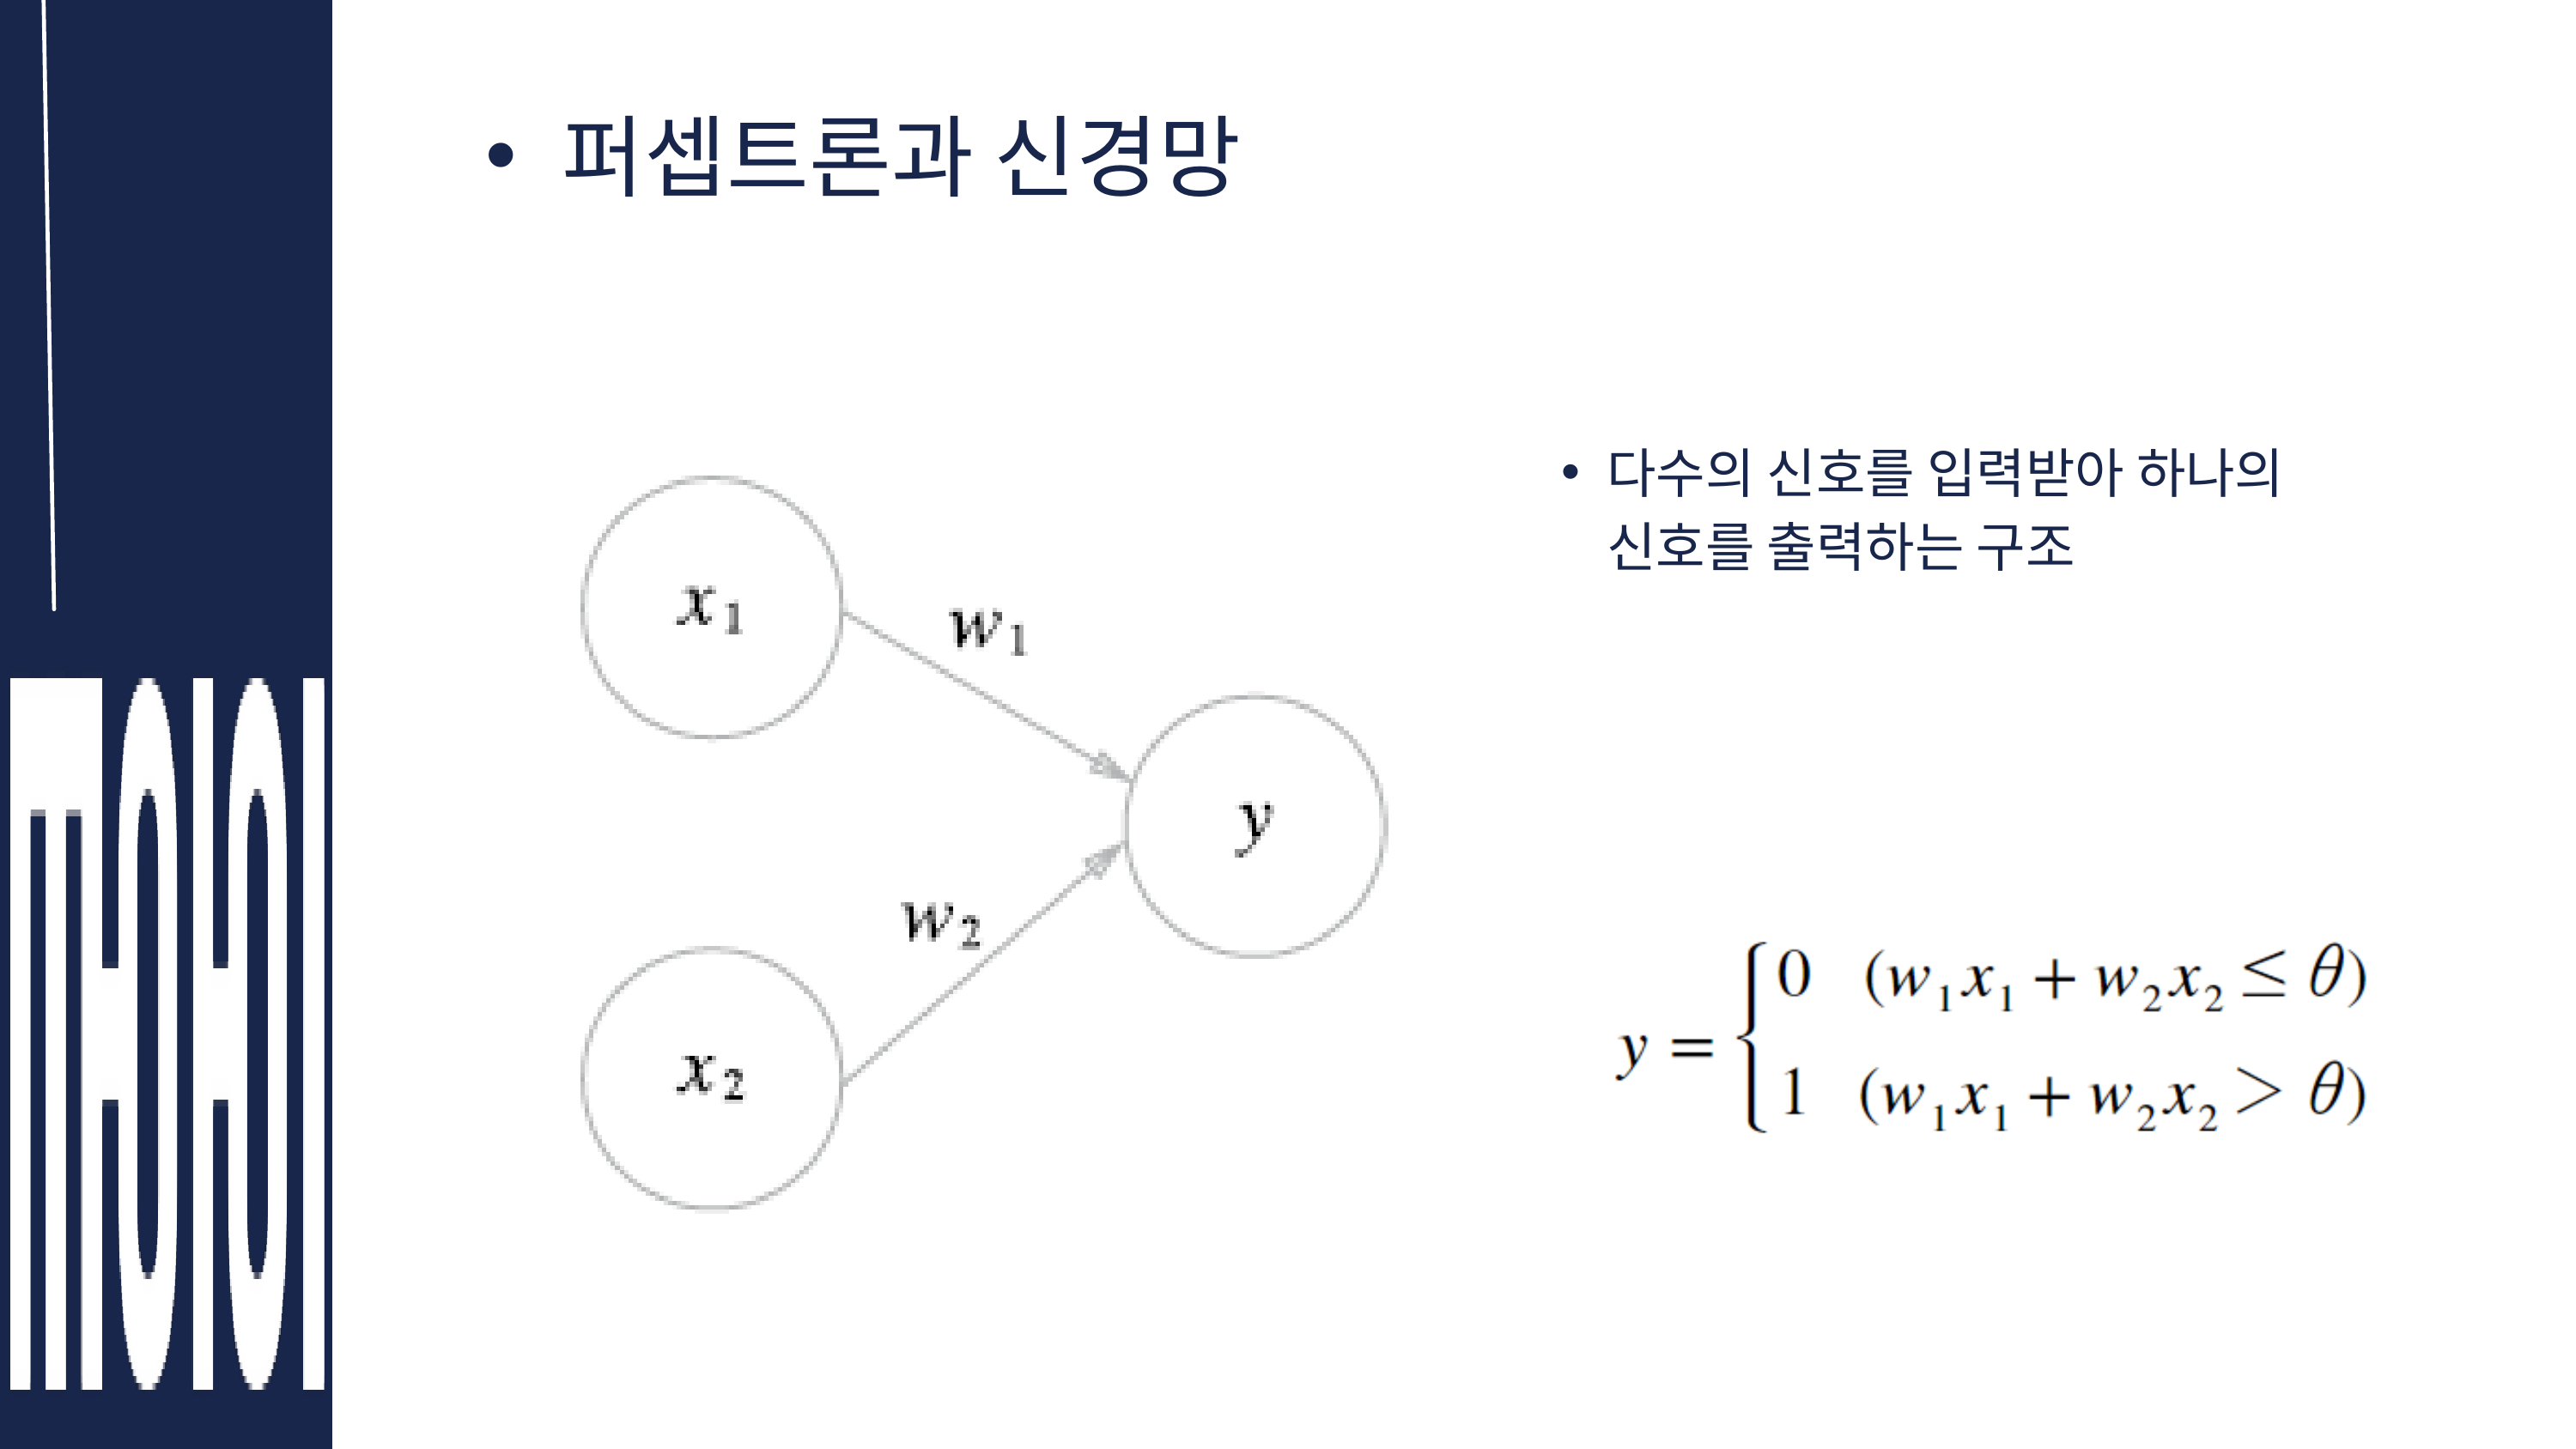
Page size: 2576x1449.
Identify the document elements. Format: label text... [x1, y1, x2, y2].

text_box [501, 446, 1424, 1236]
text_box 퍼셉트론과 신경망 [410, 84, 1787, 209]
text_box 다수의 신호를 입력받아 하나의 신호를 출력하는 구조 [1516, 429, 2432, 652]
text_box [1557, 879, 2432, 1184]
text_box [0, 0, 333, 1449]
